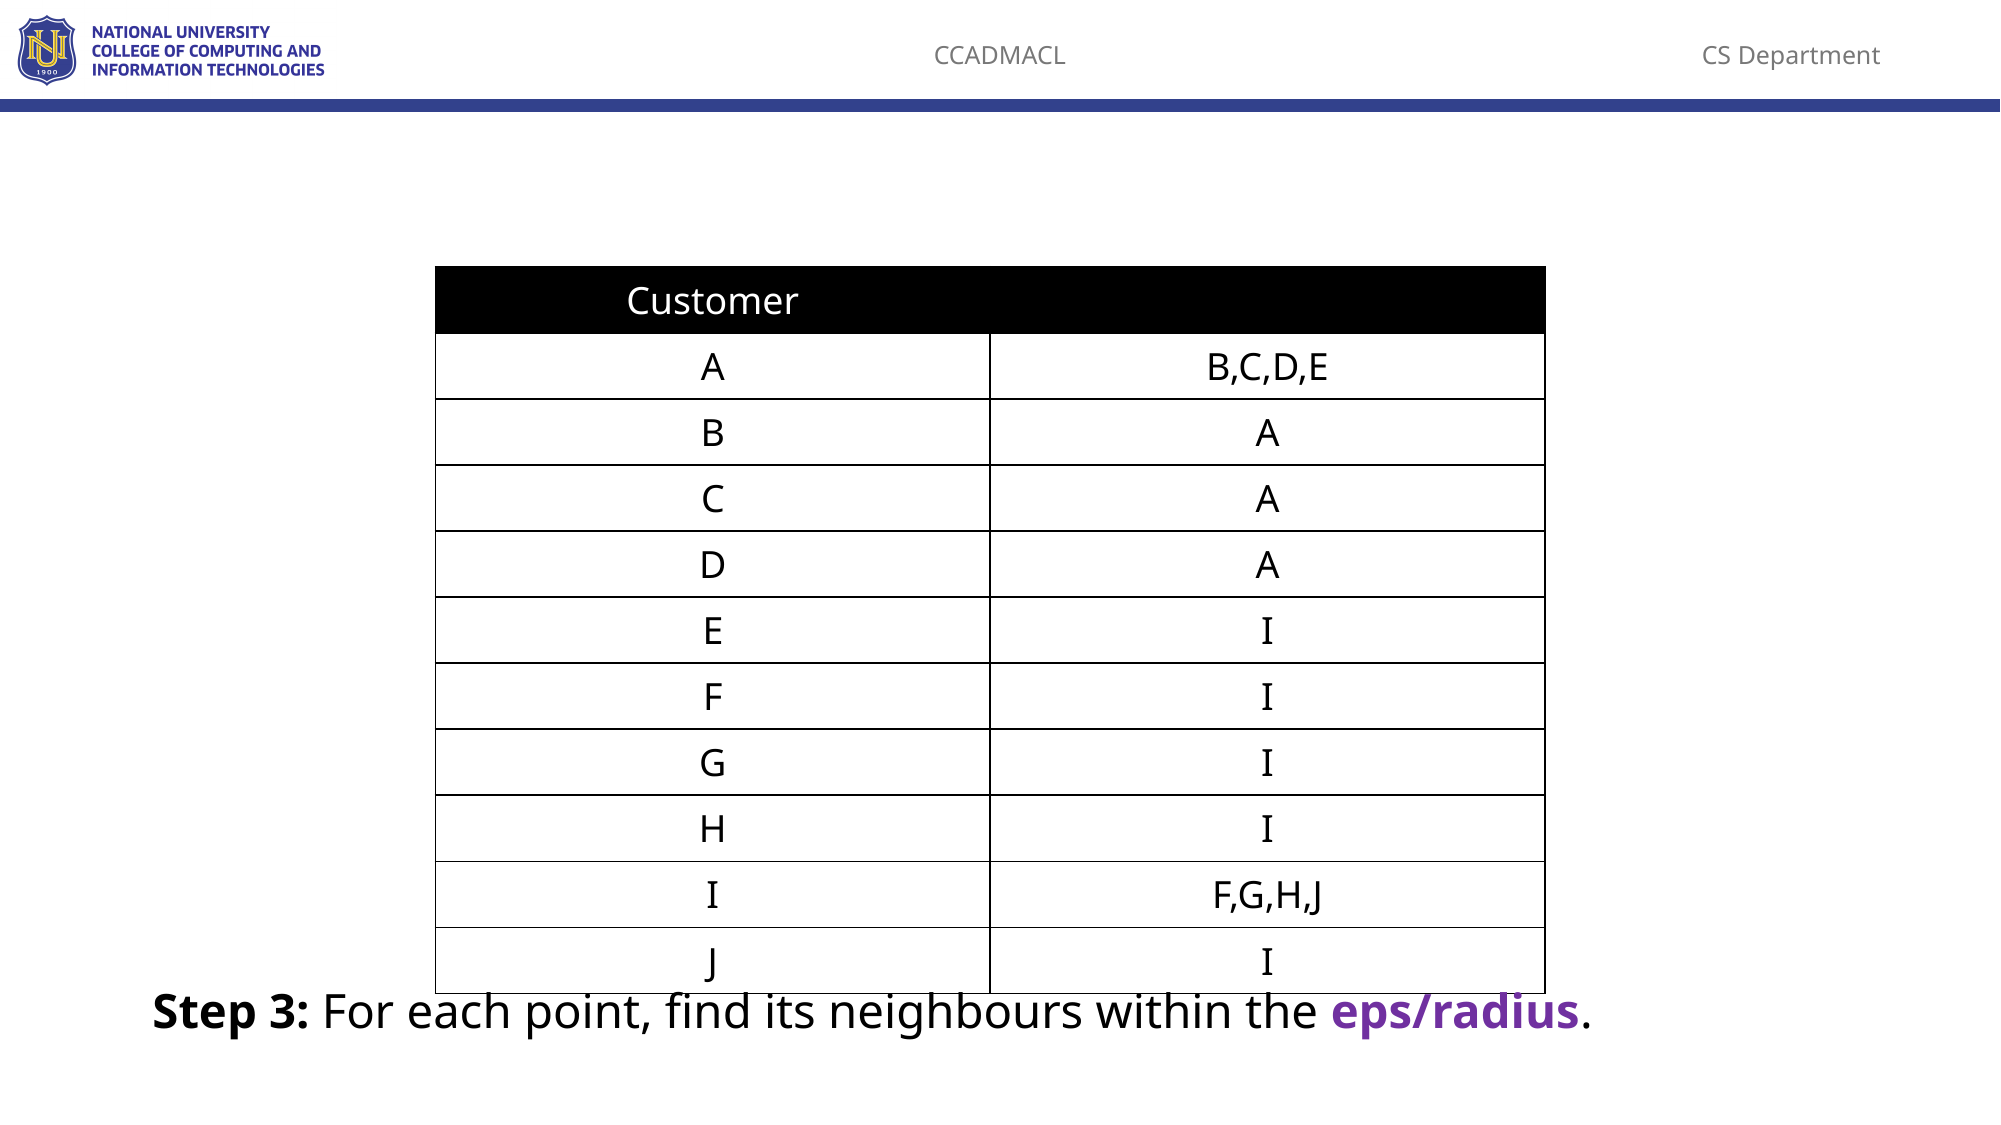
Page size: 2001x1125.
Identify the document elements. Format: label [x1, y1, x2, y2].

text_box [137, 975, 1863, 1085]
picture [0, 0, 337, 99]
